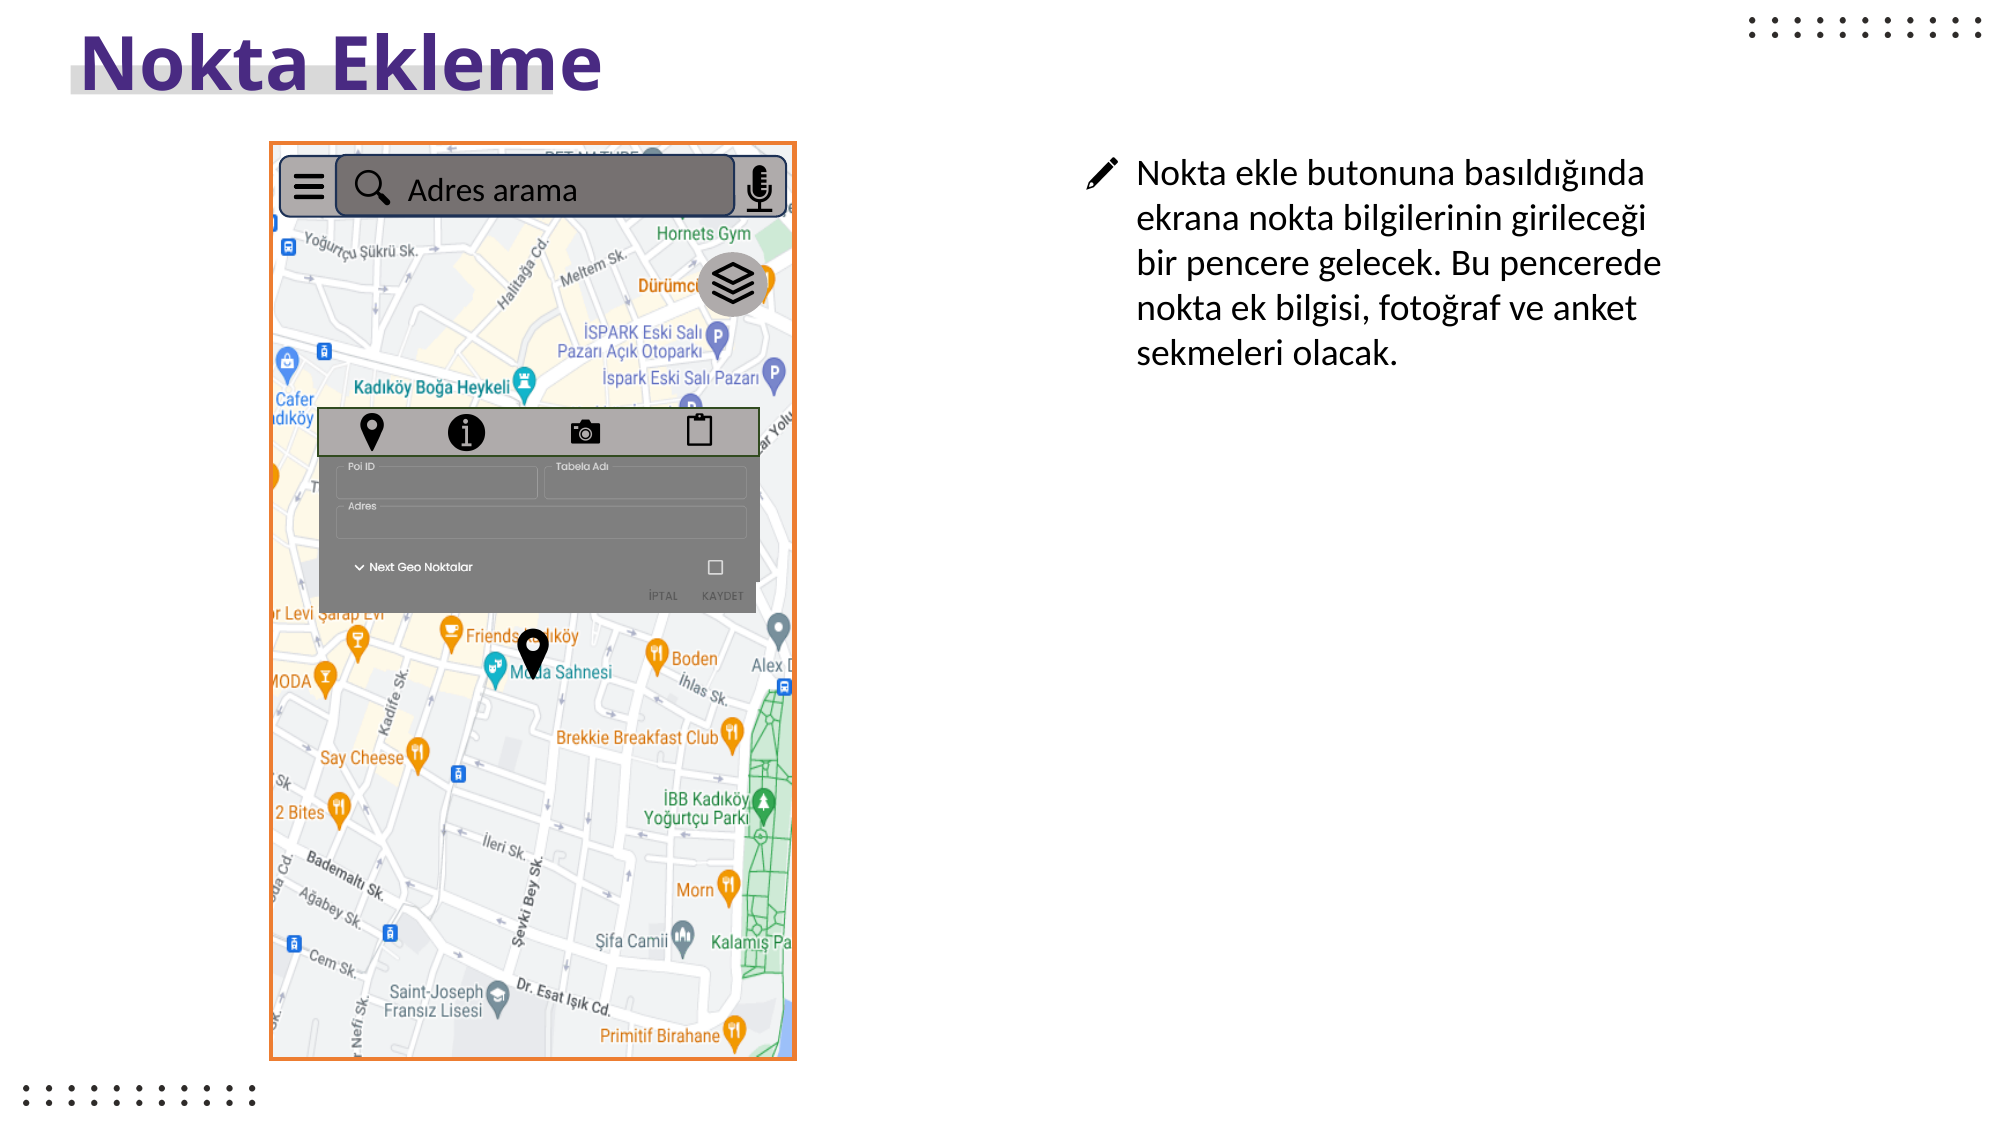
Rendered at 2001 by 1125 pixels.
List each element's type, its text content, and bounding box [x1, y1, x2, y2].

text_box Nokta Ekleme [64, 35, 1121, 115]
picture [273, 145, 792, 1057]
picture [1082, 154, 1121, 193]
picture [1747, 17, 1983, 38]
picture [21, 1084, 257, 1106]
text_box Nokta ekle butonuna basıldığında ekrana nokta bilgilerinin girileceği bir pencere gelecek. Bu pencerede nokta ek bilgisi, fotoğraf ve anket sekmeleri olacak. [1121, 140, 1682, 381]
